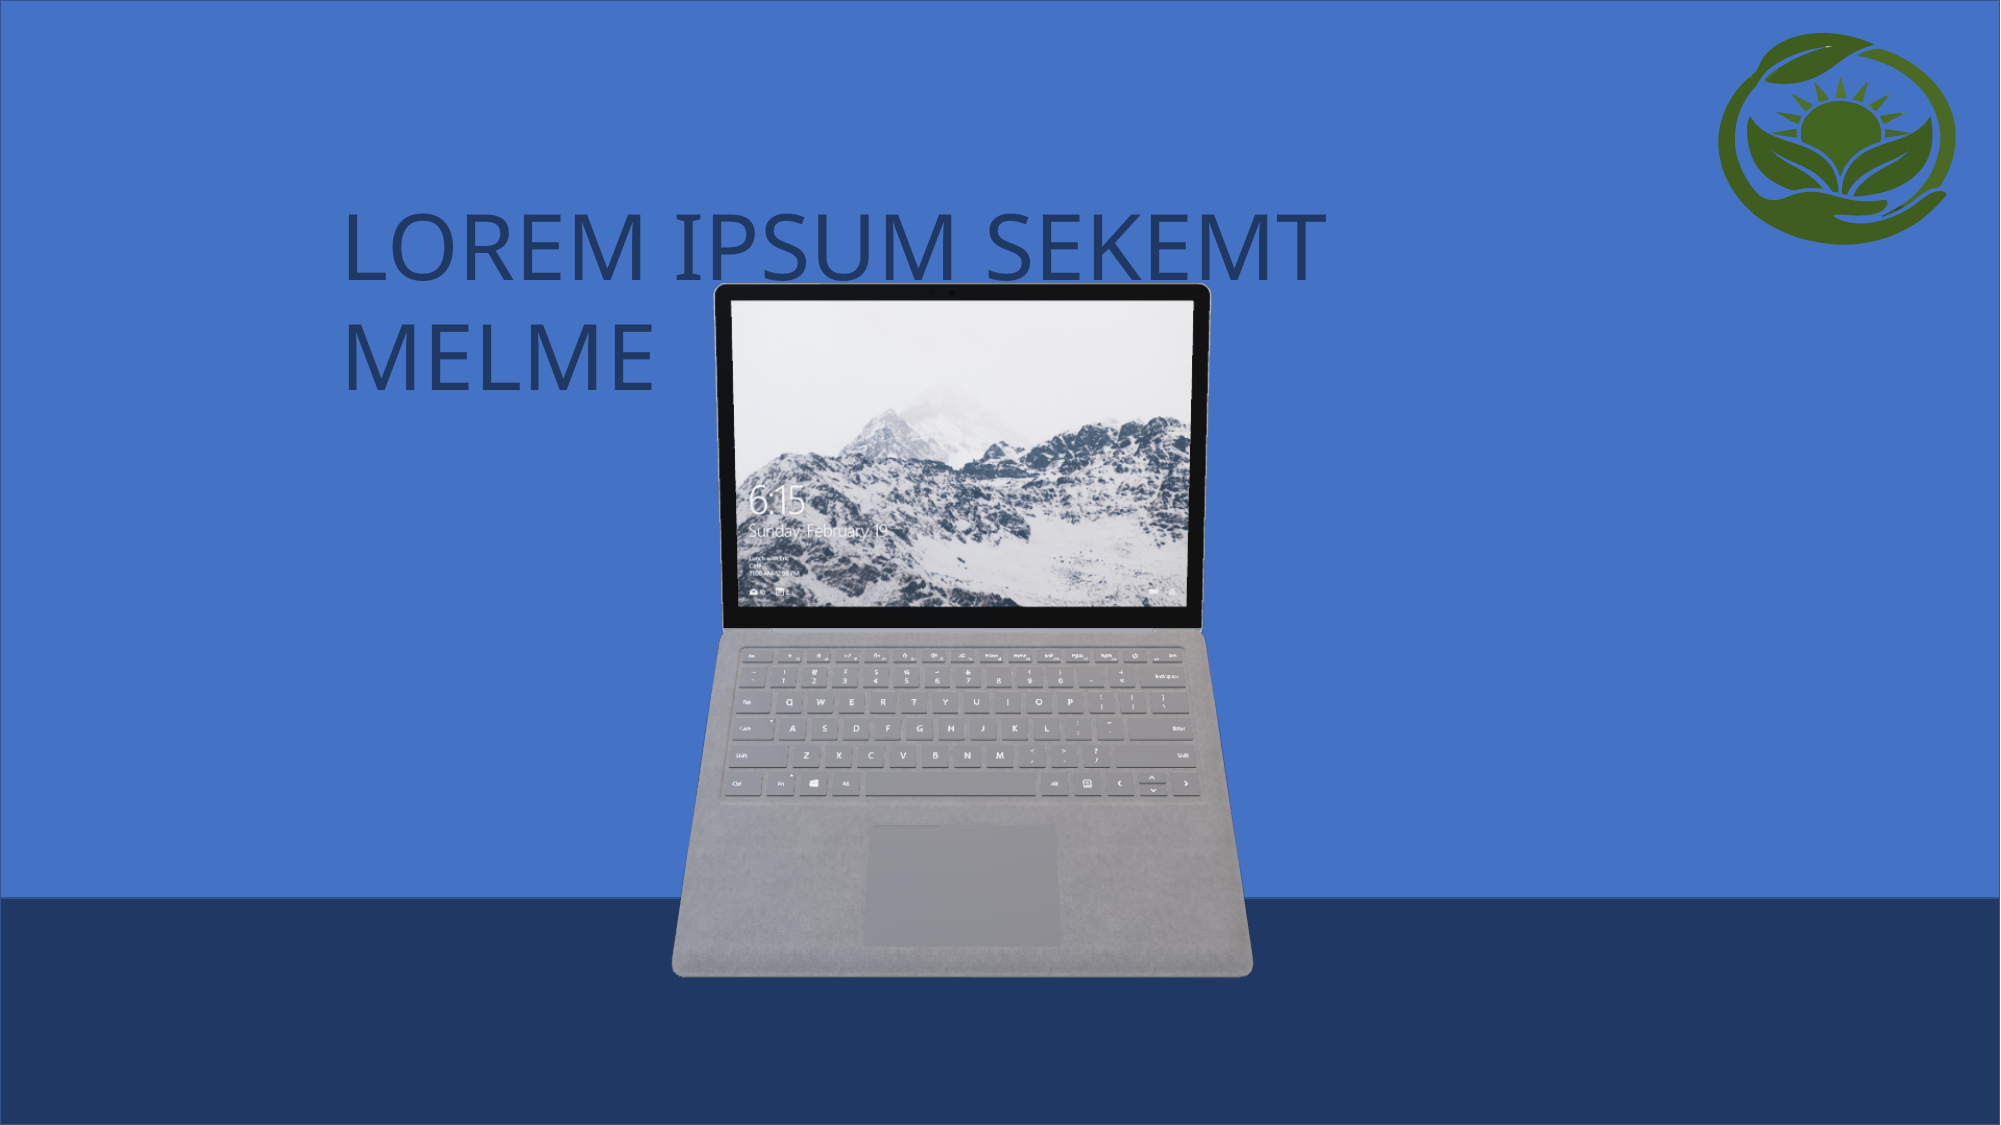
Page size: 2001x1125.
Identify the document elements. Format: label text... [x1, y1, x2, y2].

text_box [1718, 32, 1956, 245]
text_box [0, 897, 2000, 1125]
picture [663, 225, 1262, 980]
text_box [0, 0, 2000, 897]
text_box LOREM IPSUM SEKEMT MELME [326, 181, 1674, 417]
